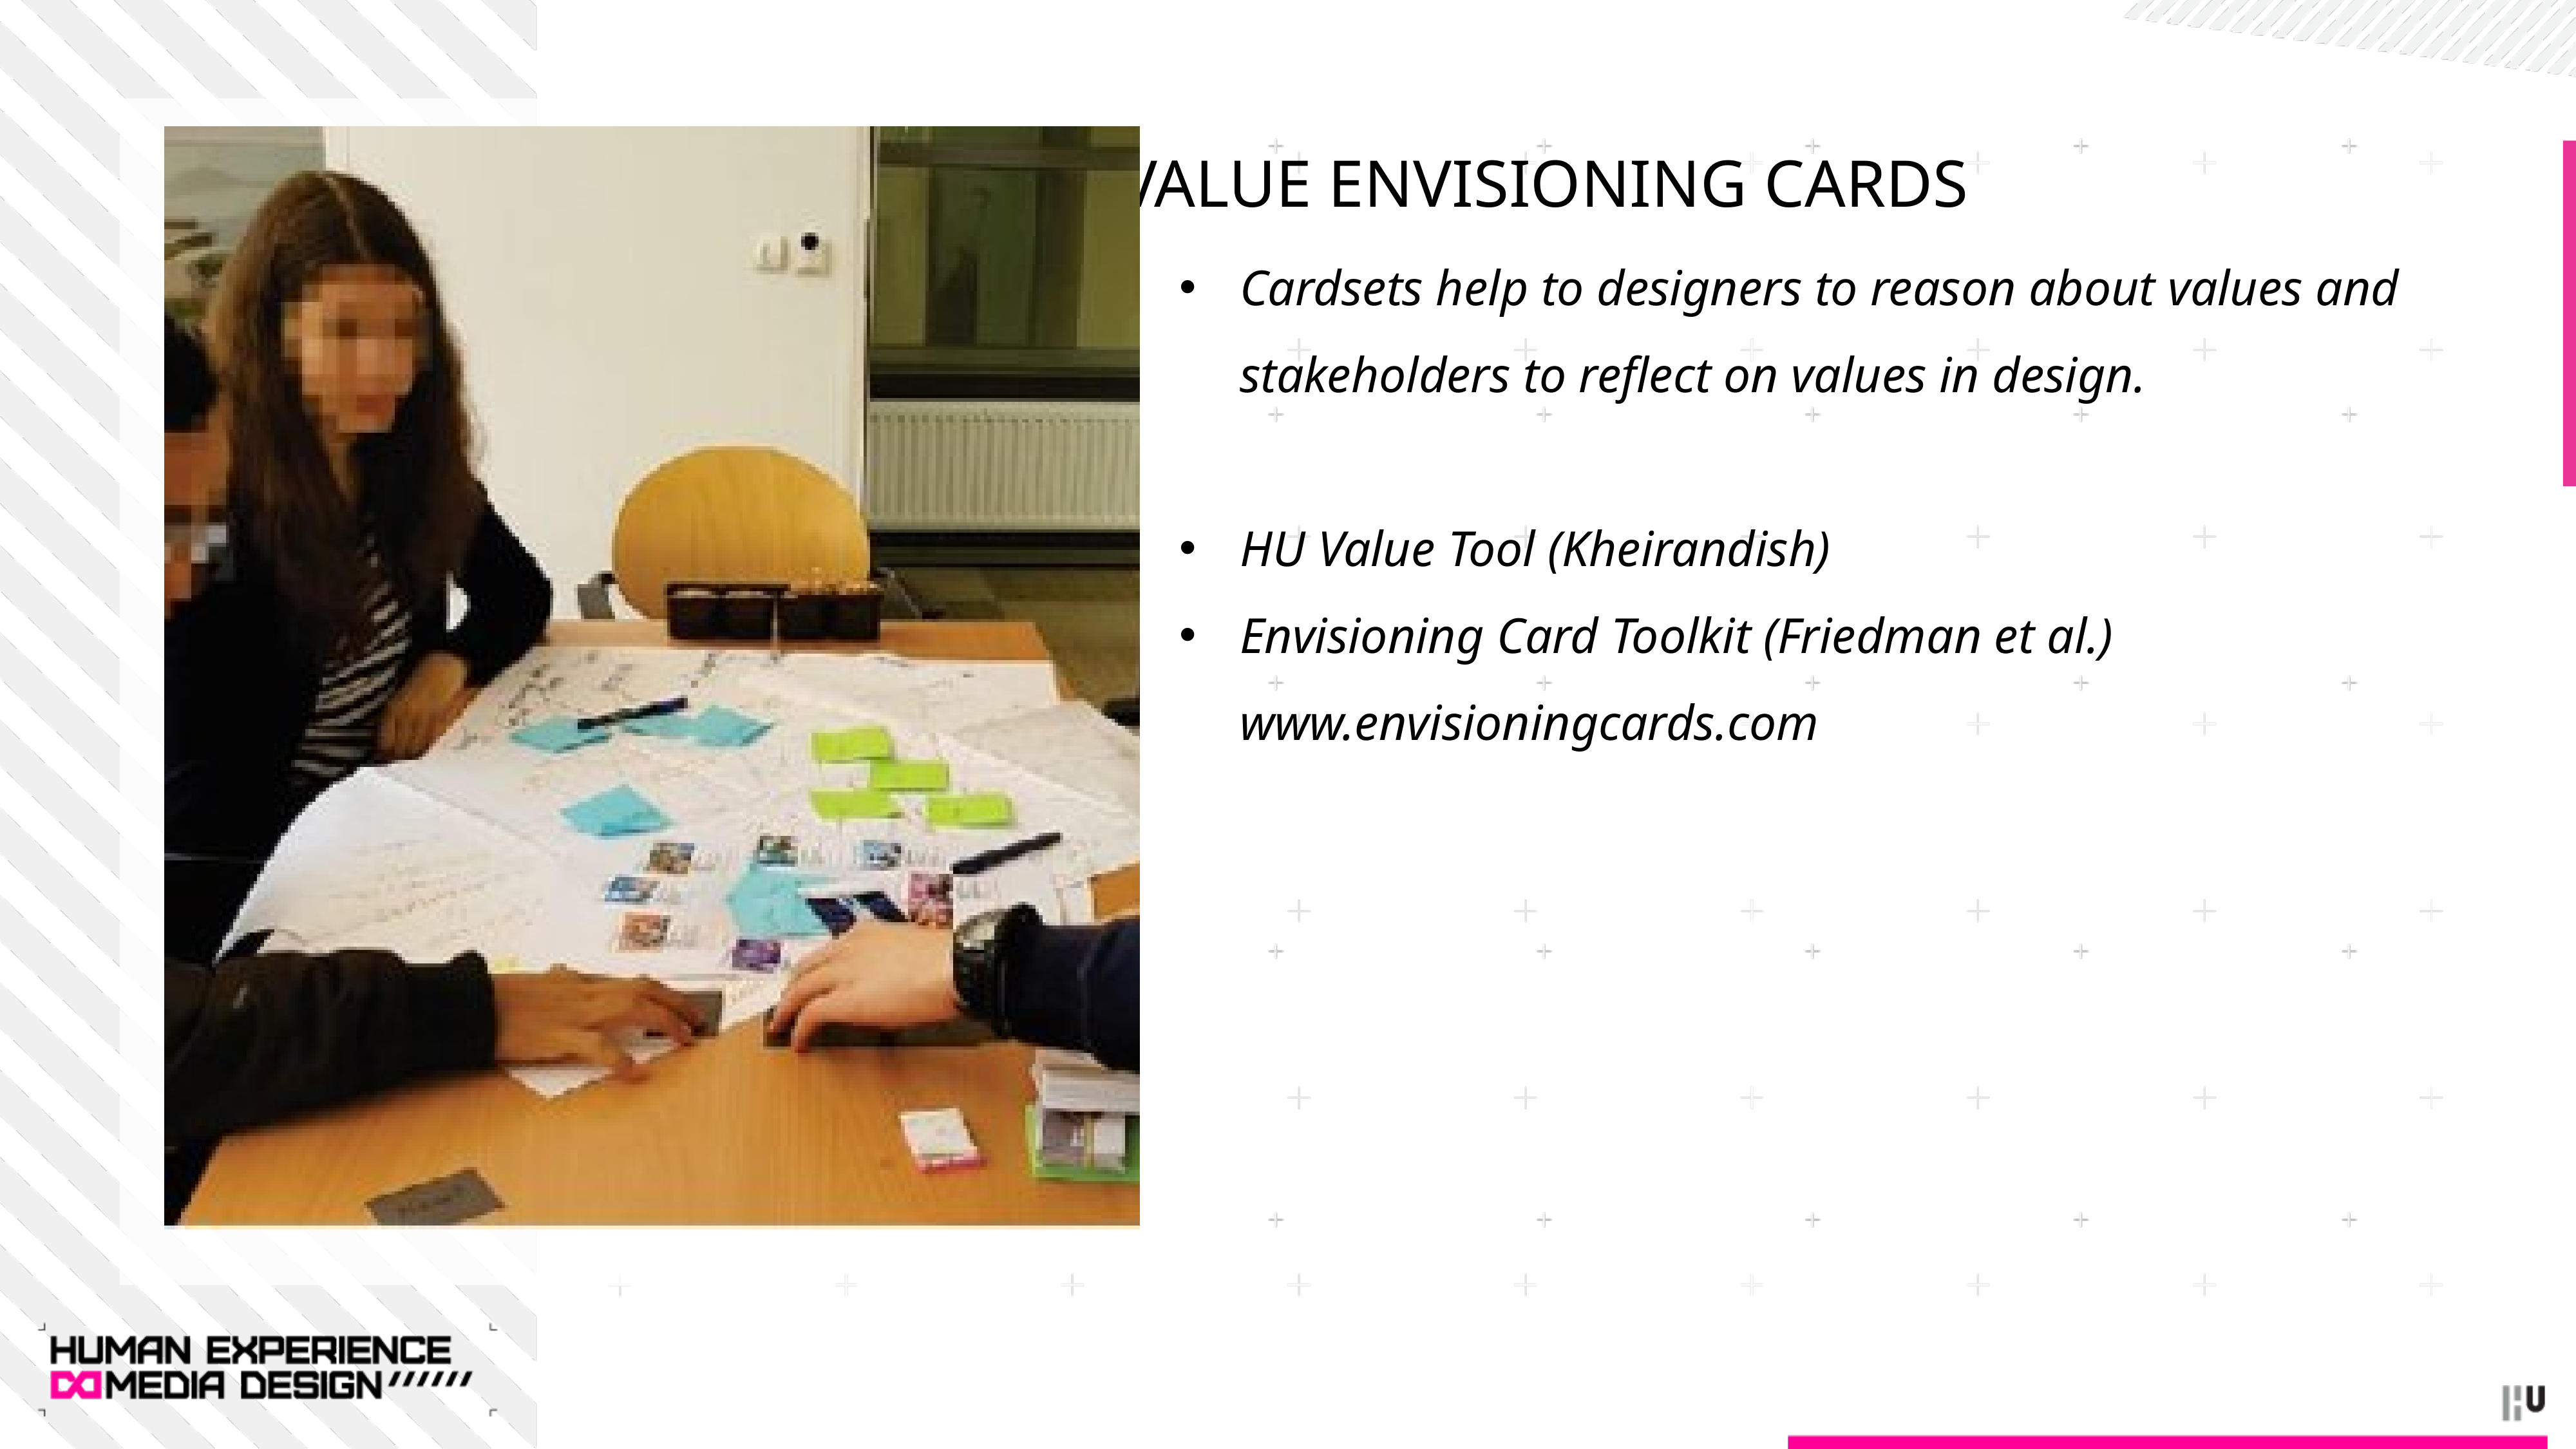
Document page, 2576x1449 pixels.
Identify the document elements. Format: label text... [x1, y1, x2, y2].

picture [0, 0, 2576, 1449]
text_box Cardsets help to designers to reason about values and stakeholders to reflect on values in design. HU Value Tool (Kheirandish) Envisioning Card Toolkit (Friedman et al.) www.envisioningcards.com [1171, 220, 2465, 896]
text_box Value Envisioning Cards [1141, 127, 1969, 220]
